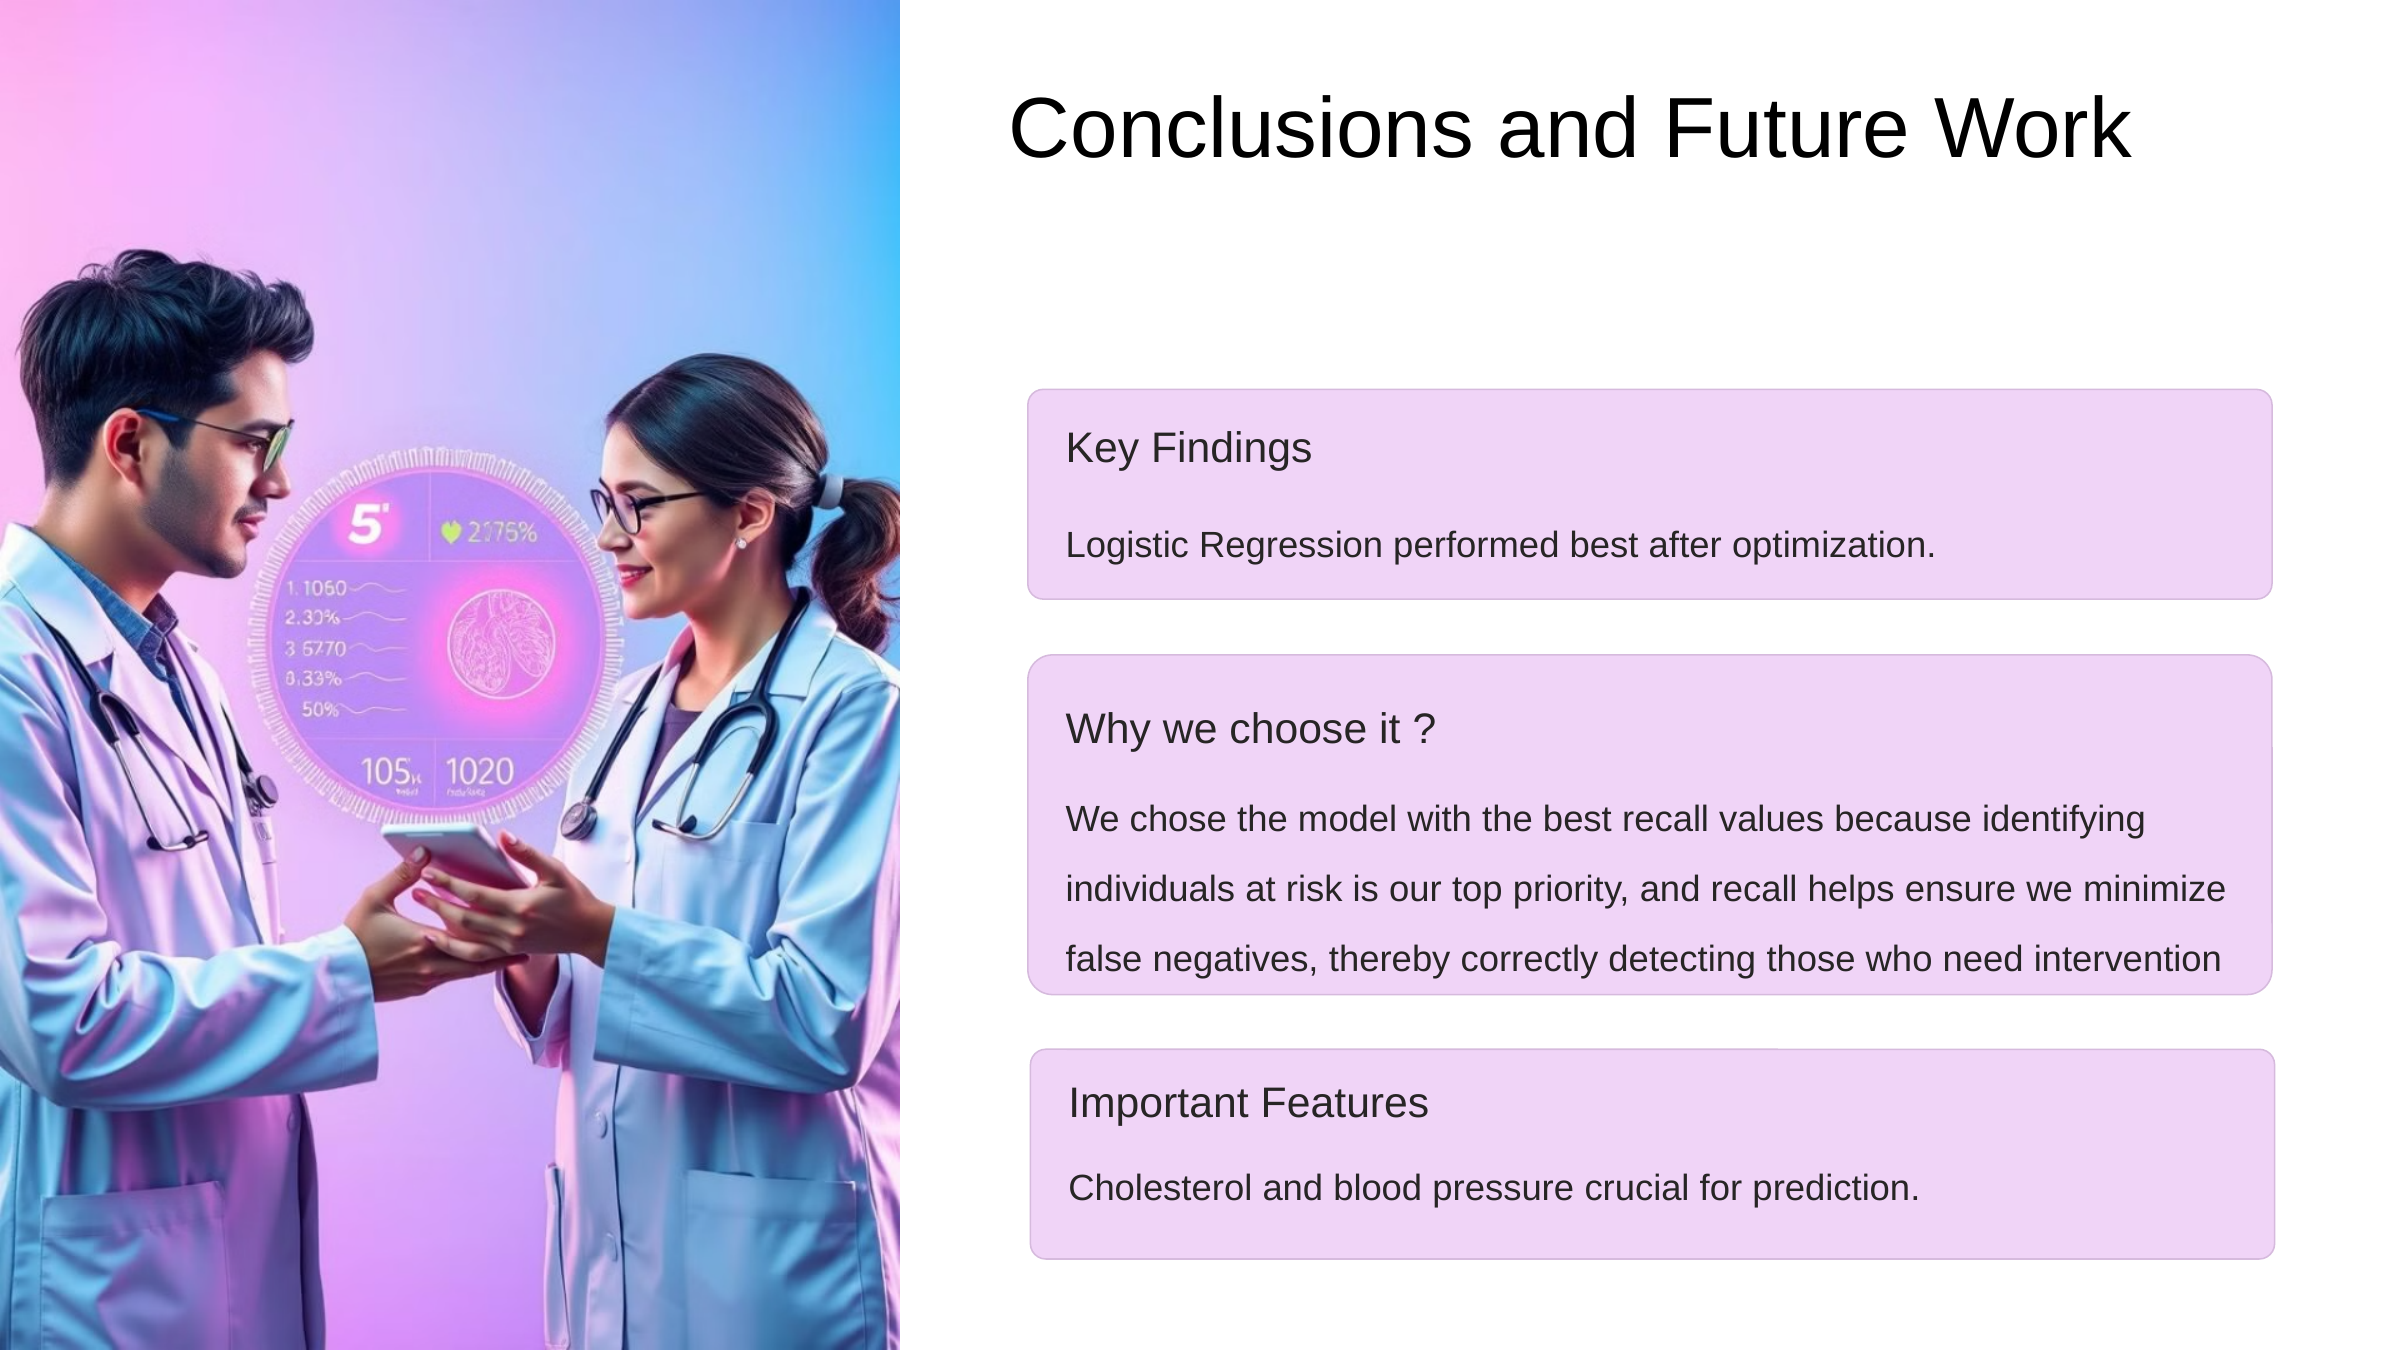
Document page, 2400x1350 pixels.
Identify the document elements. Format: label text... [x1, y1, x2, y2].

text_box Key Findings [1065, 407, 1496, 461]
text_box Why we choose it ? [1065, 689, 1496, 743]
text_box Logistic Regression performed best after optimization. [1065, 495, 2235, 554]
text_box Important Features [1068, 1062, 1499, 1117]
text_box Cholesterol and blood pressure crucial for prediction. [1068, 1138, 2237, 1197]
text_box Conclusions and Future Work [1008, 46, 2197, 298]
text_box We chose the model with the best recall values because identifying individuals at risk is our top priority, and recall helps ensure we minimize false negatives, thereby correctly detecting those who need intervention [1065, 768, 2235, 828]
text_box [1027, 654, 2273, 995]
text_box [1030, 1049, 2275, 1259]
text_box [1027, 389, 2273, 600]
picture [0, 0, 901, 1350]
